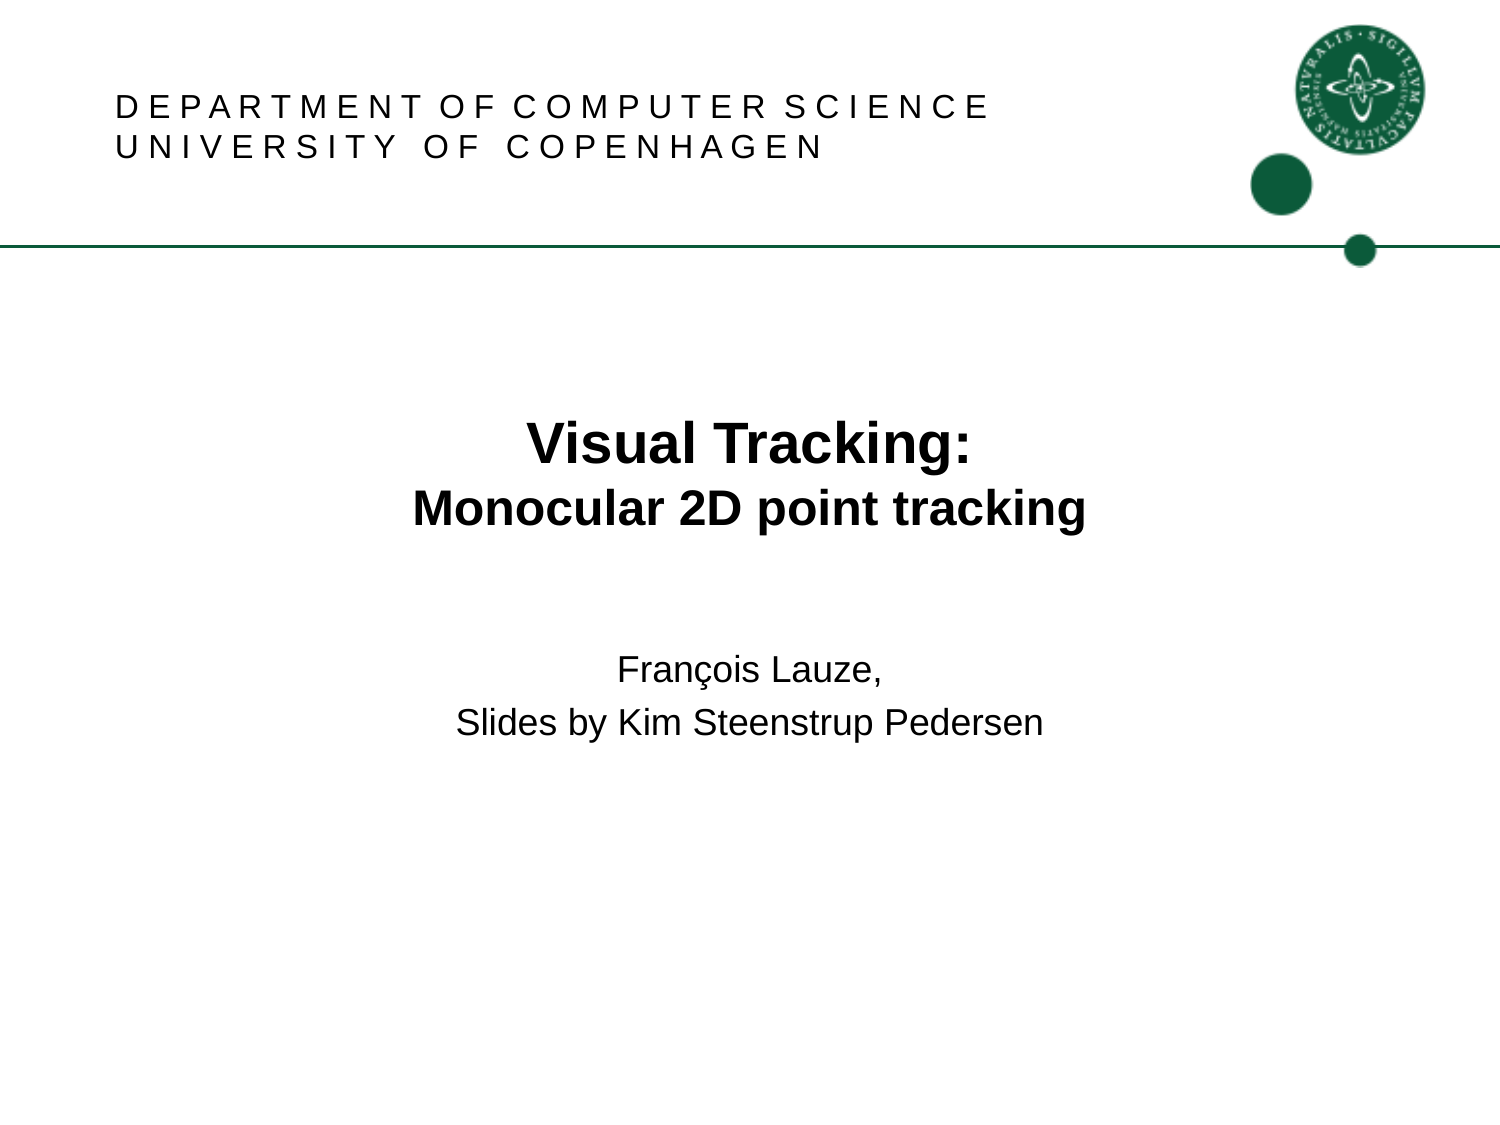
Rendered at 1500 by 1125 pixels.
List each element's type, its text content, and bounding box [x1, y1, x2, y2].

text_box D E P A R T M E N T O F C O M P U T E R S C I E N C E U N I V E R S I T Y O F C O P E N H A G E N [100, 78, 1211, 213]
picture [1250, 248, 1500, 268]
picture [1250, 24, 1500, 245]
subtitle François Lauze, Slides by Kim Steenstrup Pedersen [224, 637, 1276, 926]
title Visual Tracking: Monocular 2D point tracking [112, 349, 1388, 591]
